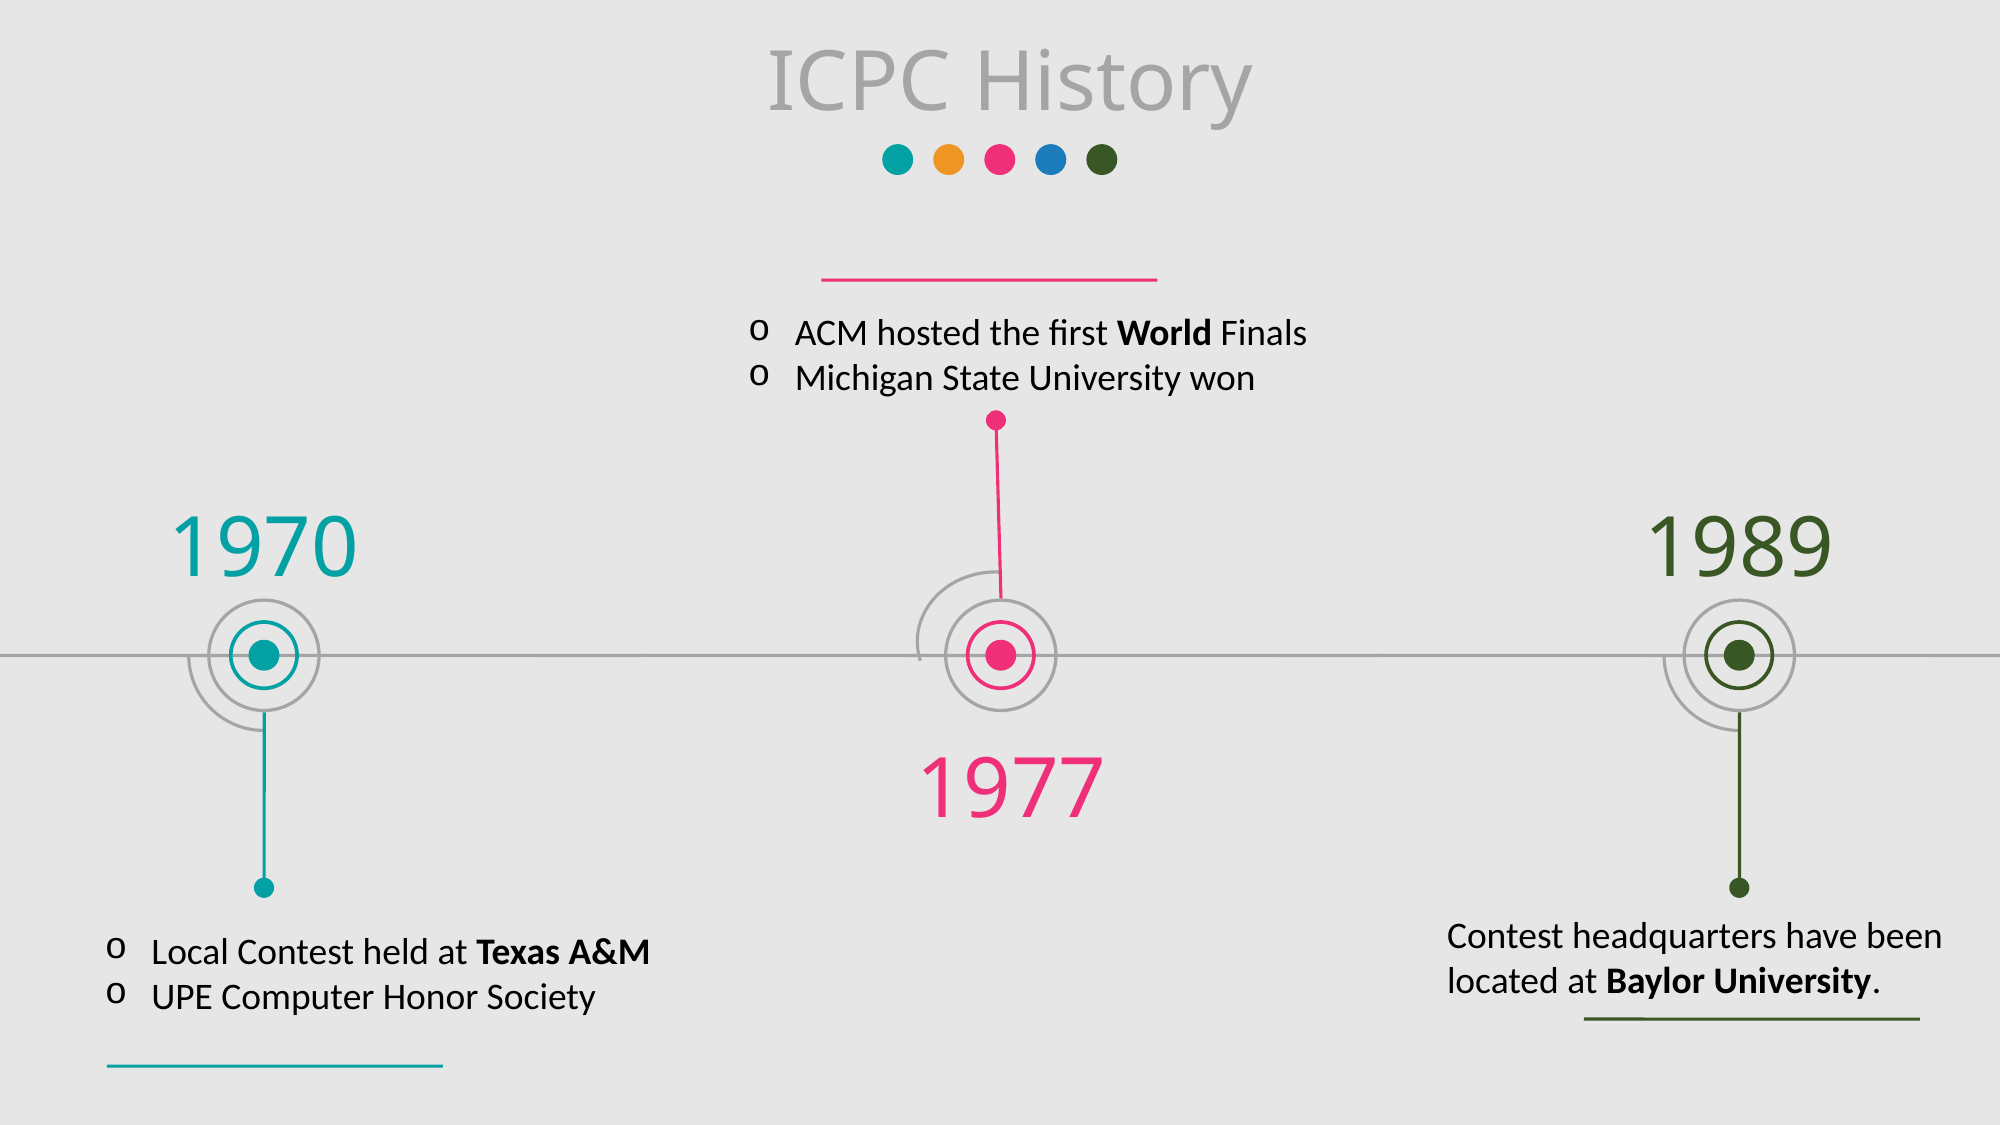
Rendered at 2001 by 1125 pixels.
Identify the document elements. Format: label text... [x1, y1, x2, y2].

text_box [248, 639, 280, 671]
text_box [944, 598, 1058, 713]
text_box [1682, 602, 1797, 713]
text_box [985, 639, 1017, 671]
text_box [1704, 620, 1775, 691]
text_box 1970 [139, 485, 389, 602]
text_box [253, 877, 275, 898]
text_box [1686, 654, 1740, 708]
text_box Local Contest held at Texas A&M UPE Computer Honor Society [89, 919, 704, 1066]
text_box [1663, 654, 1739, 731]
text_box [1729, 877, 1750, 898]
text_box 1989 [1615, 485, 1864, 602]
text_box [228, 620, 299, 691]
text_box [207, 602, 321, 713]
text_box [917, 571, 1000, 661]
text_box ACM hosted the first World Finals Michigan State University won [733, 300, 1383, 407]
text_box ICPC History [402, 19, 1597, 136]
text_box [1723, 639, 1755, 671]
text_box [985, 410, 1006, 431]
text_box Contest headquarters have been located at Baylor University. [1432, 904, 2000, 1056]
text_box 1977 [886, 726, 1136, 843]
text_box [882, 143, 1118, 176]
text_box [188, 656, 264, 731]
text_box [965, 620, 1036, 691]
